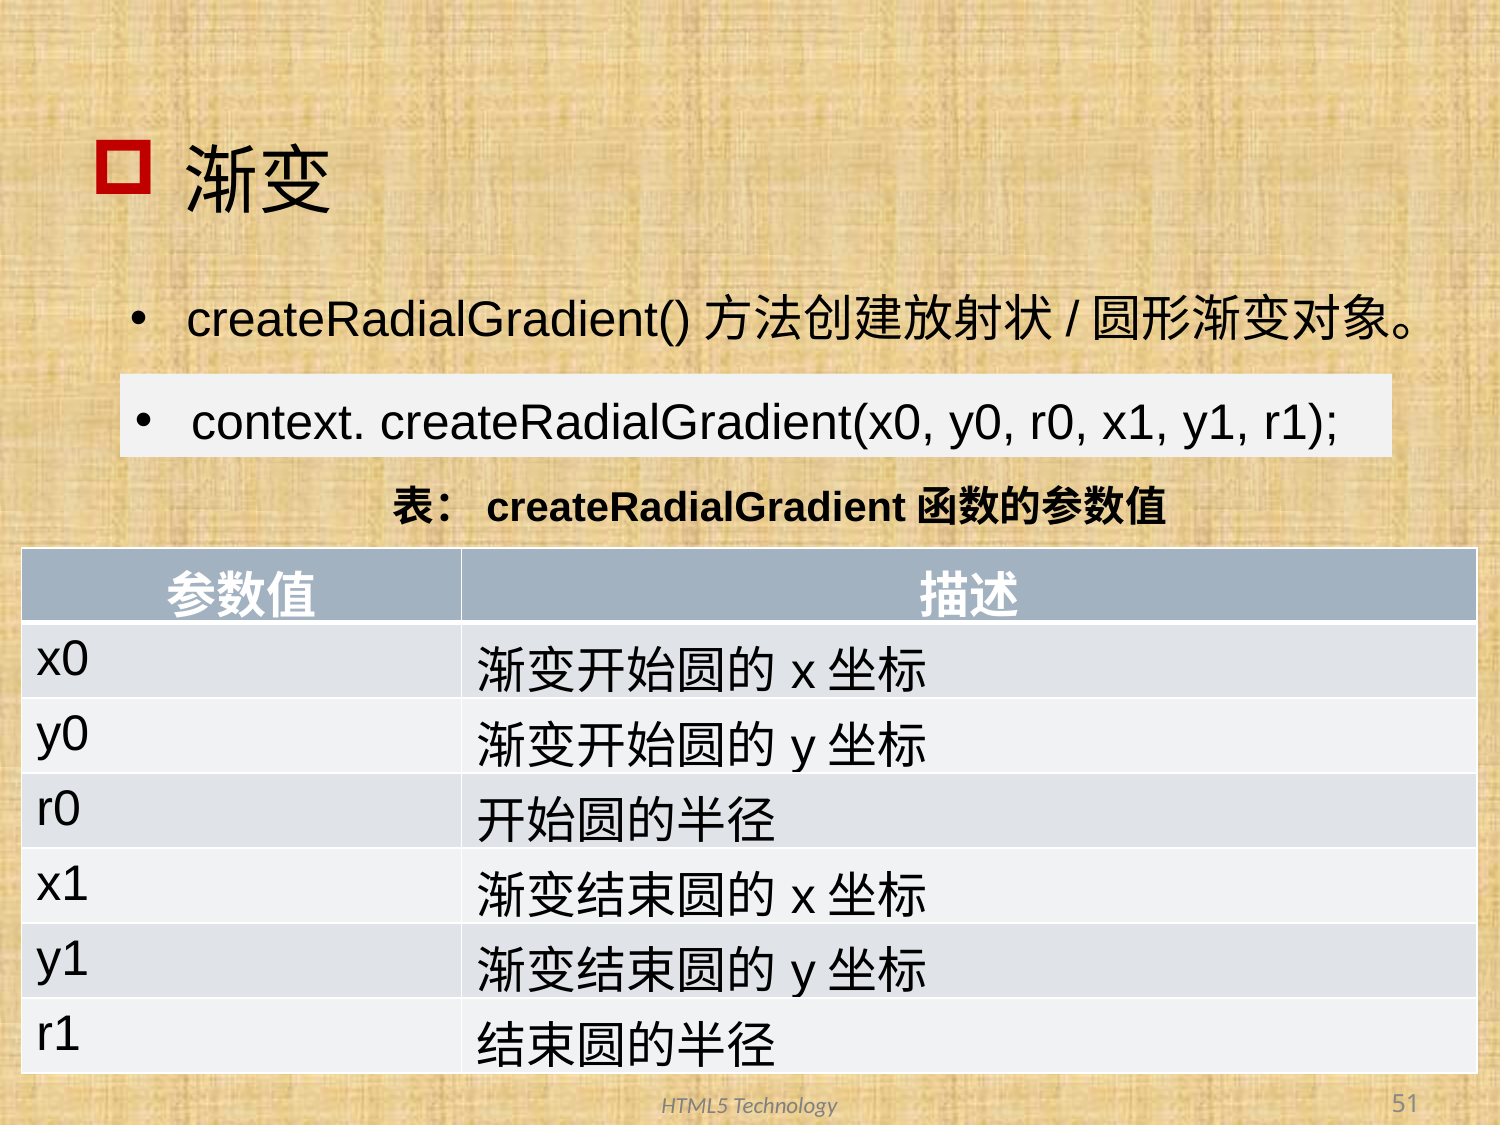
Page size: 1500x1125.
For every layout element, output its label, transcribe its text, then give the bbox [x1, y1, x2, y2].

table_cell 渐变开始圆的y坐标 [462, 699, 1476, 772]
table_cell r1 [22, 999, 461, 1072]
table_cell 结束圆的半径 [462, 999, 1476, 1072]
table_cell x1 [22, 849, 461, 922]
table_cell 渐变结束圆的x坐标 [462, 849, 1476, 922]
table_header 参数值 [22, 549, 461, 620]
table_cell y0 [22, 699, 461, 772]
text_box createRadialGradient()方法创建放射状/圆形渐变对象。 [115, 270, 1416, 355]
table_cell 渐变开始圆的x坐标 [462, 625, 1476, 697]
text_box context. createRadialGradient(x0, y0, r0, x1, y1, r1); [120, 373, 1392, 457]
text_box 表：createRadialGradient函数的参数值 [377, 472, 1182, 538]
slide_number 51 [1097, 1082, 1436, 1125]
table_cell 渐变结束圆的y坐标 [462, 924, 1476, 997]
footer HTML5 Technology [482, 1083, 1017, 1125]
picture [0, 0, 1500, 1125]
table_cell x0 [22, 625, 461, 697]
table_header 描述 [462, 549, 1476, 620]
table_cell y1 [22, 924, 461, 997]
table_cell r0 [22, 774, 461, 847]
table_cell 开始圆的半径 [462, 774, 1476, 847]
title 渐变 [75, 124, 1478, 271]
